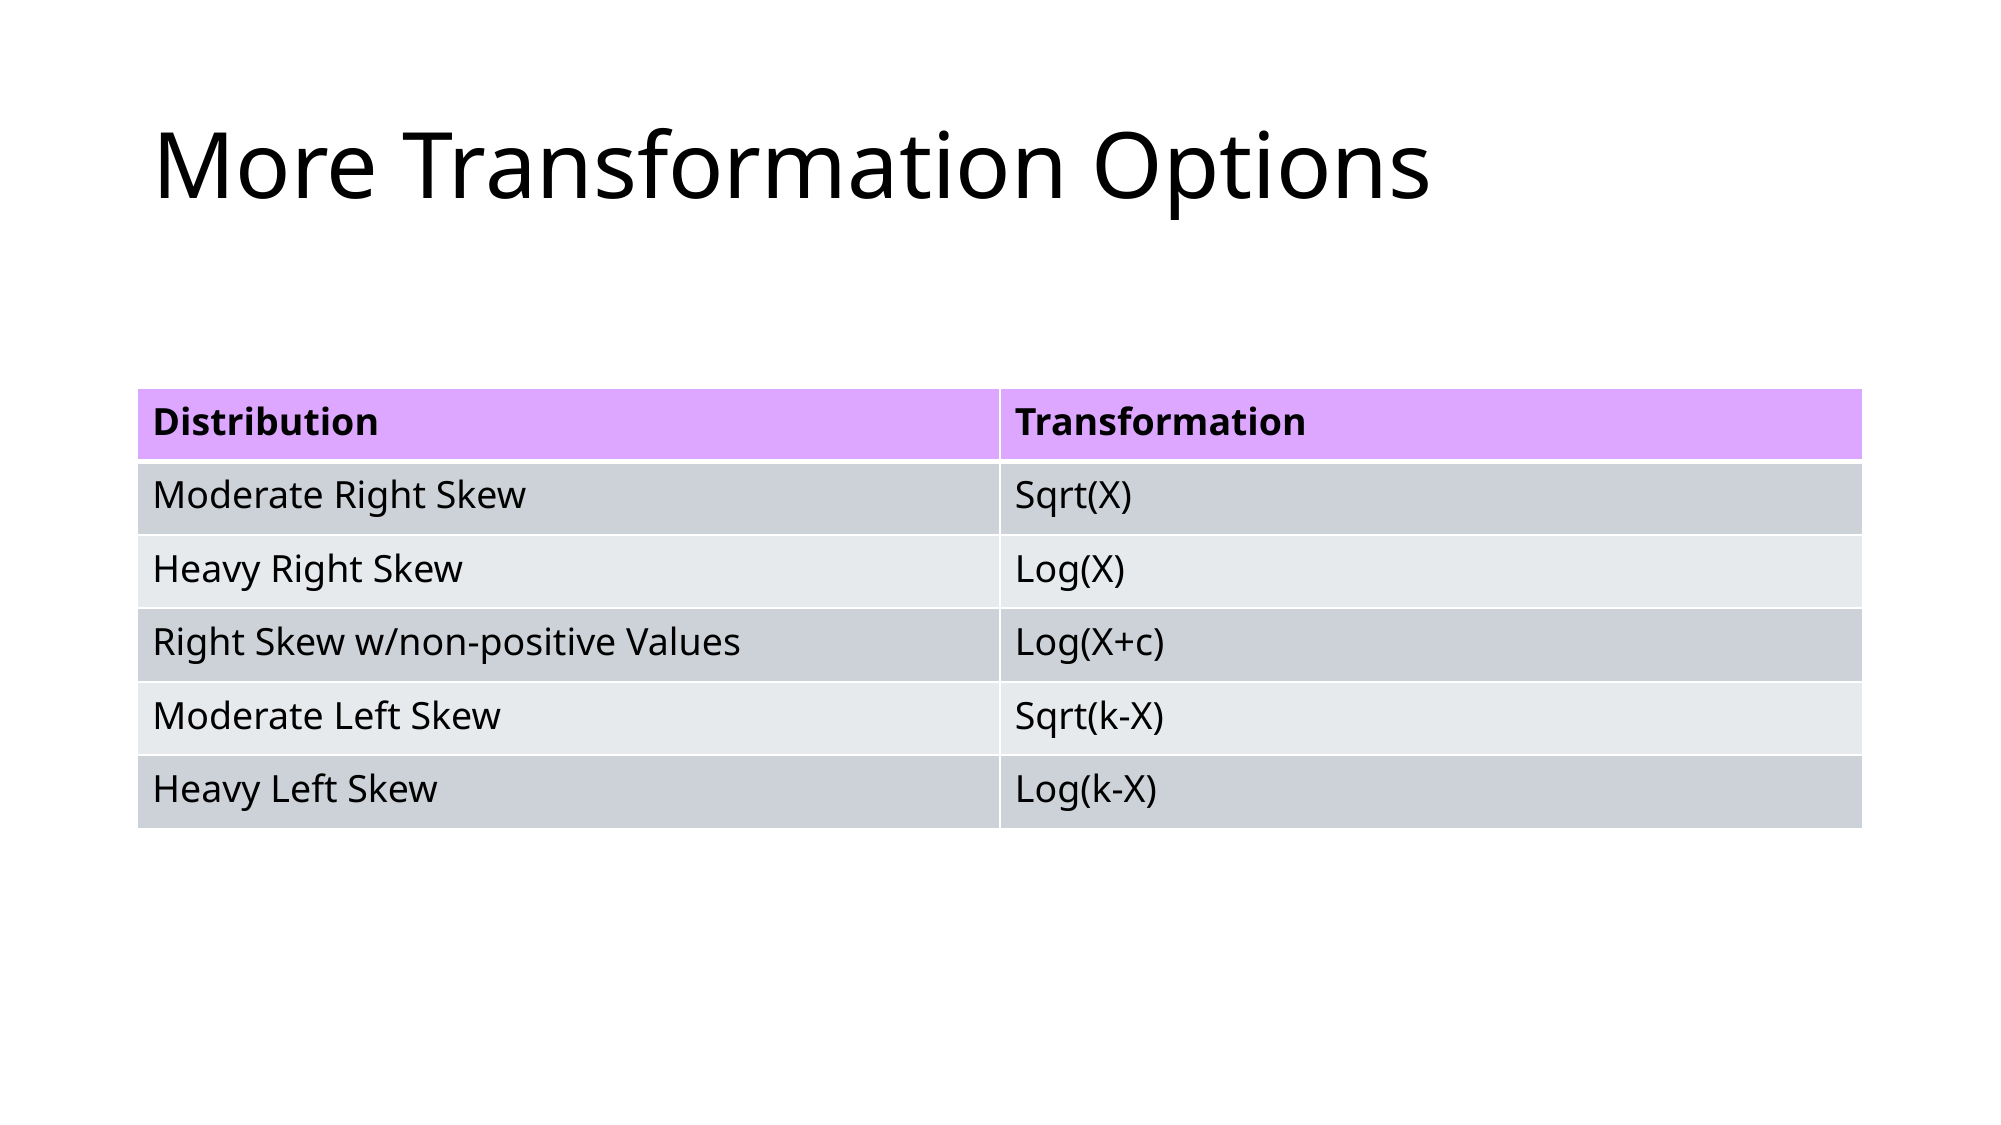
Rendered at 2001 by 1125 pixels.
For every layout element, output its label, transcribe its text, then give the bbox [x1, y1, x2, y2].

table_cell Moderate Left Skew [138, 683, 999, 754]
table_cell Sqrt(k-X) [1001, 683, 1862, 754]
table_cell Log(X+c) [1001, 609, 1862, 681]
table_cell Moderate Right Skew [138, 464, 999, 534]
table_cell Heavy Right Skew [138, 536, 999, 607]
title More Transformation Options [137, 59, 1863, 278]
table_cell Log(k-X) [1001, 756, 1862, 828]
table_header Distribution [138, 389, 999, 459]
table_cell Heavy Left Skew [138, 756, 999, 828]
table_cell Log(X) [1001, 536, 1862, 607]
table_header Transformation [1001, 389, 1862, 459]
table_cell Right Skew w/non-positive Values [138, 609, 999, 681]
table_cell Sqrt(X) [1001, 464, 1862, 534]
